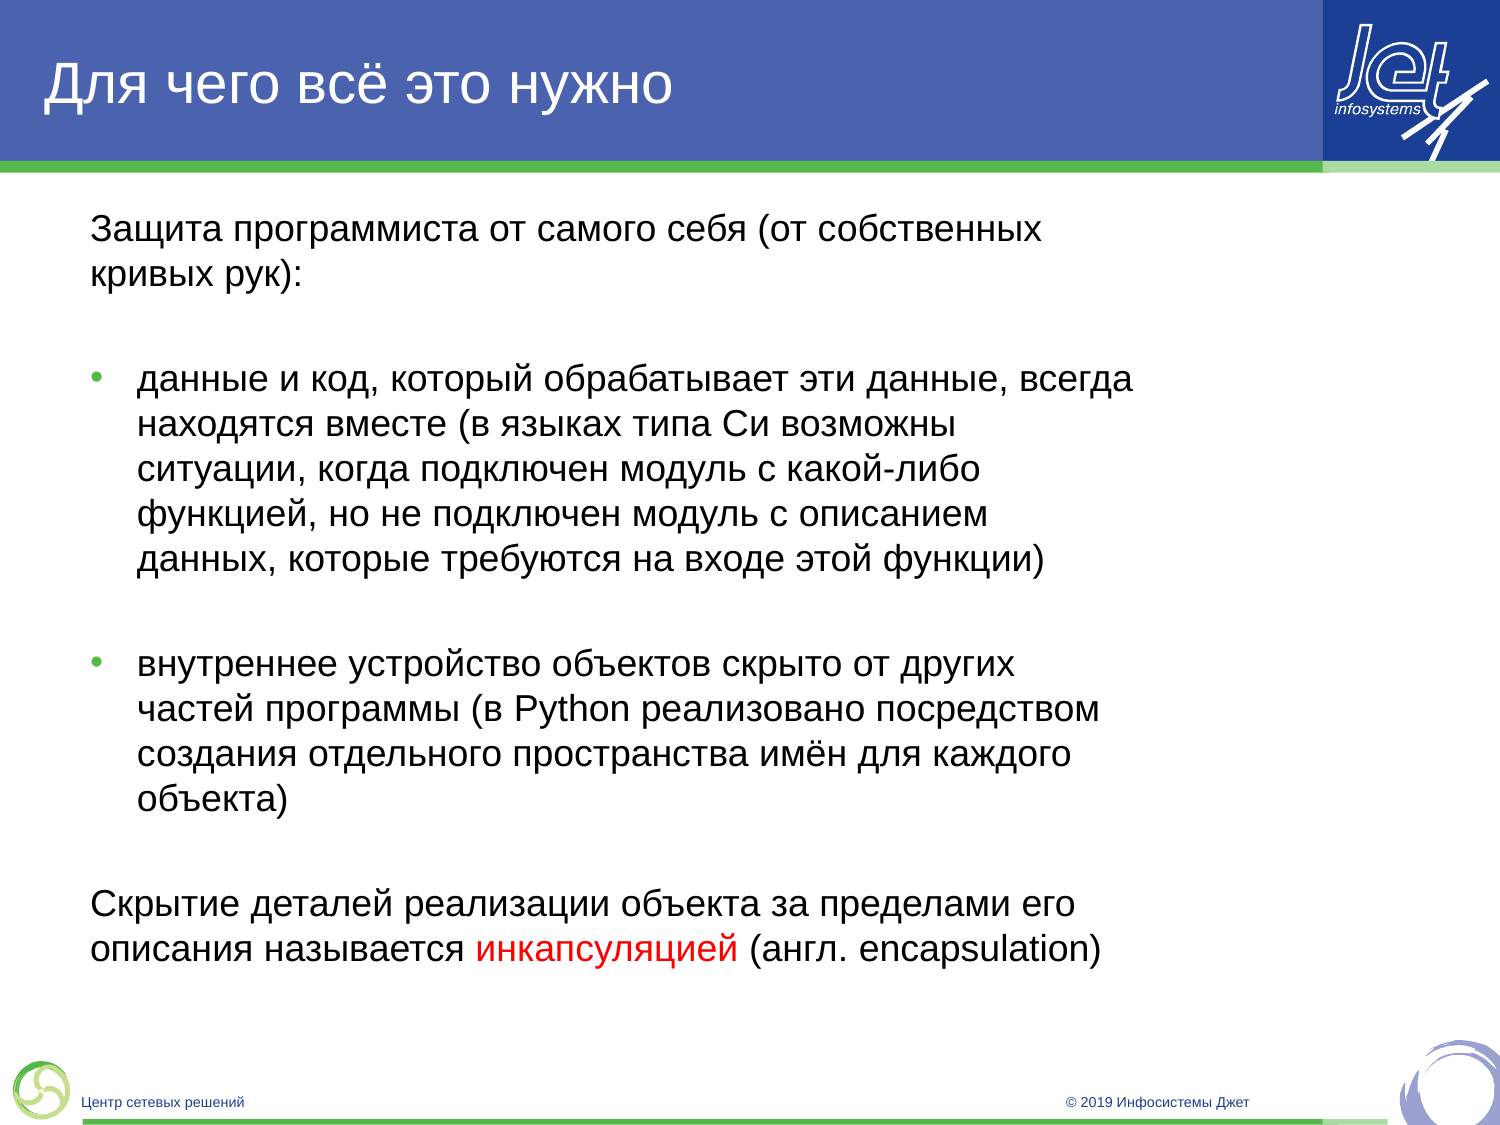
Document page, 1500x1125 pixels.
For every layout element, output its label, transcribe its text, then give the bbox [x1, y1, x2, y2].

title Для чего всё это нужно [29, 21, 1294, 140]
list Защита программиста от самого себя (от собственных кривых рук): данные и код, который обрабатывает эти данные, всегда находятся вместе (в языках типа Си возможны ситуации, когда подключен модуль с какой-либо функцией, но не подключен модуль с описанием данных, которые требуются на входе этой функции) внутреннее устройство объектов скрыто от других частей программы (в Python реализовано посредством создания отдельного пространства имён для каждого объекта) Скрытие деталей реализации объекта за пределами его описания называется инкапсуляцией (англ. encapsulation) [75, 196, 1152, 1059]
